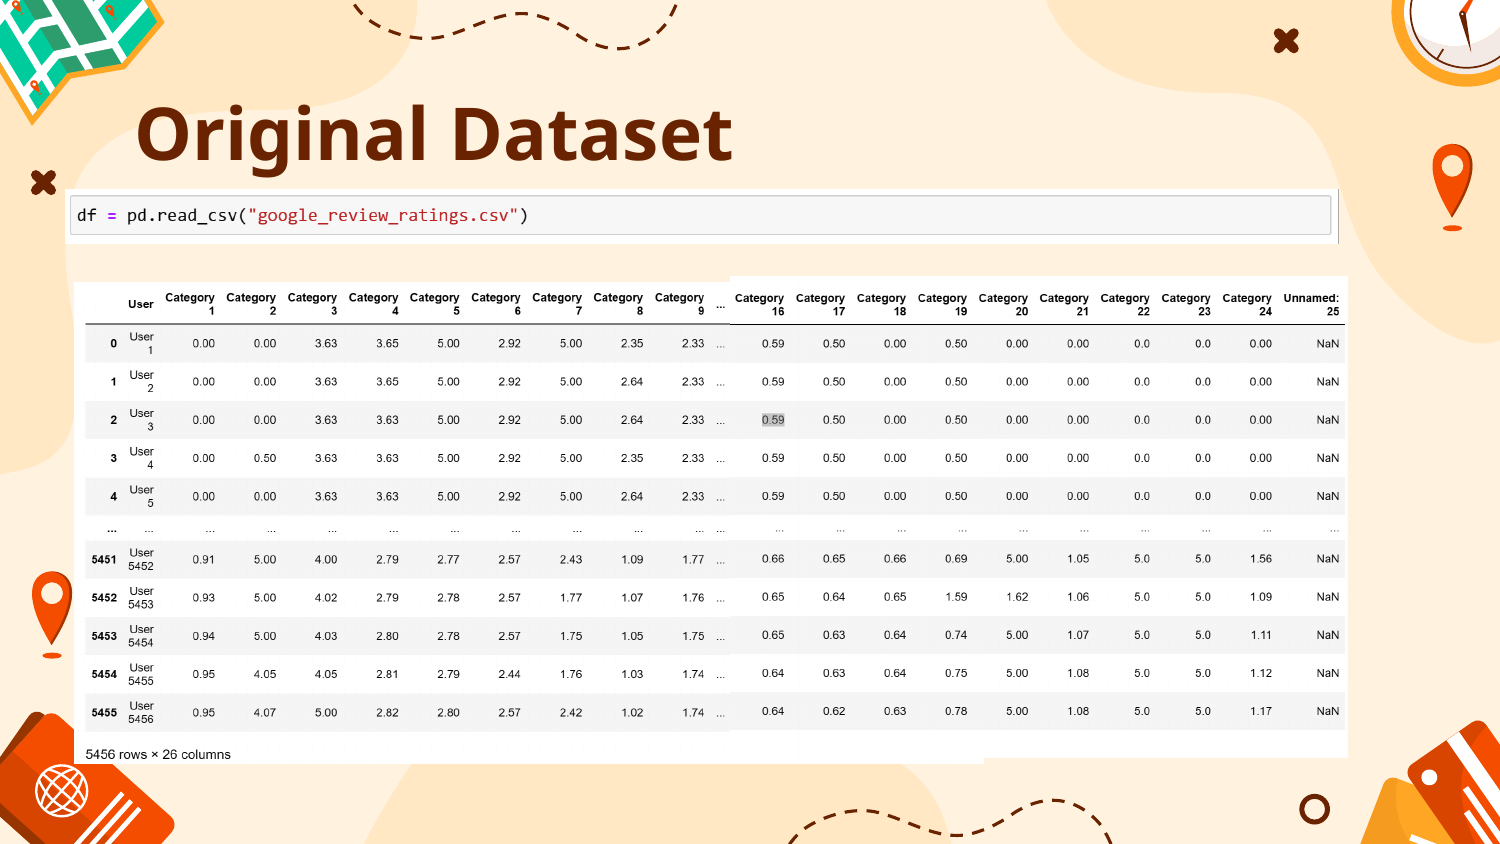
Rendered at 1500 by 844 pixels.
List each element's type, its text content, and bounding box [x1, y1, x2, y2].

picture [65, 189, 1339, 245]
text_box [74, 275, 1348, 765]
title Original Dataset [119, 72, 1381, 167]
